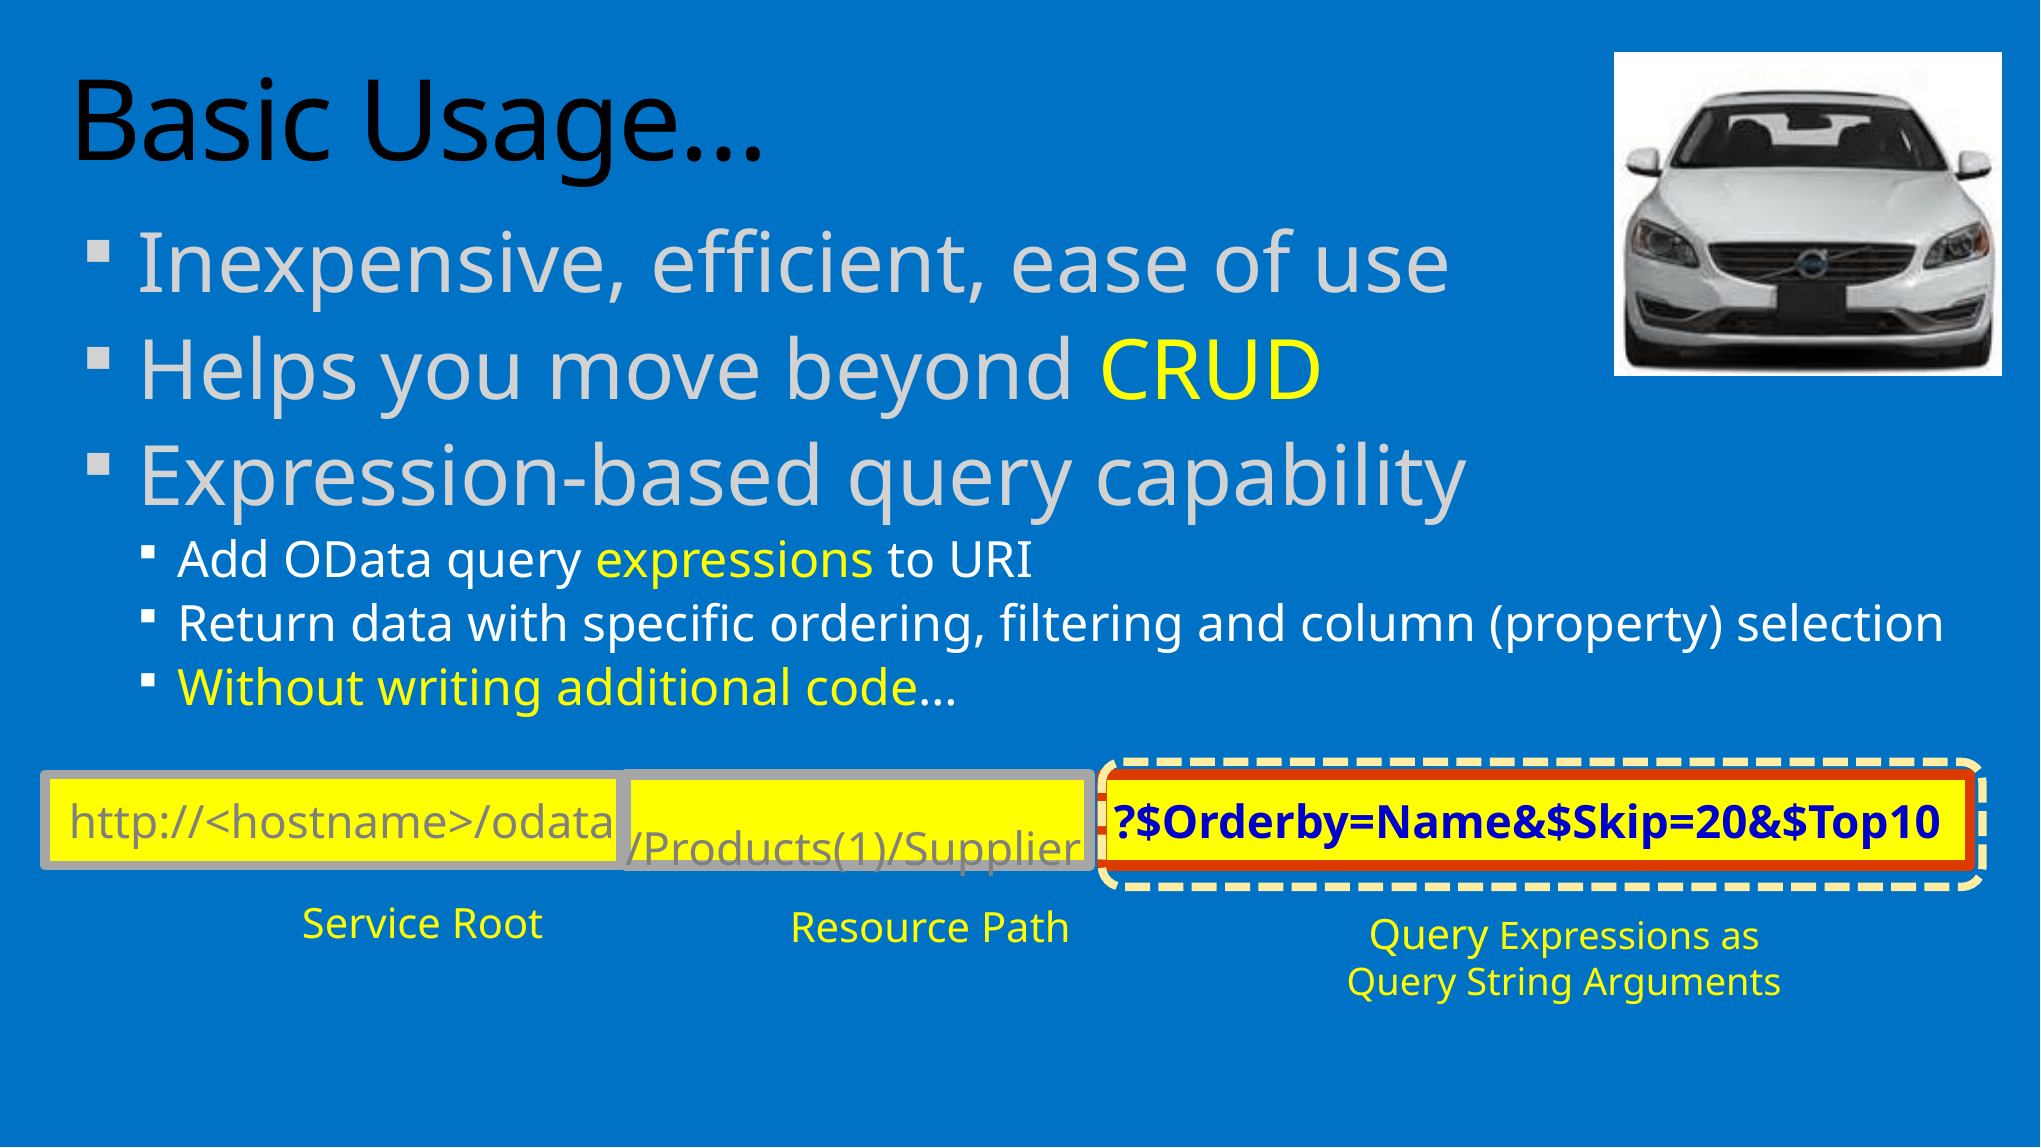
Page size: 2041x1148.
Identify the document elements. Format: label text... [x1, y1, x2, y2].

text_box Inexpensive, efficient, ease of use Helps you move beyond CRUD Expression-based query capability Add OData query expressions to URI Return data with specific ordering, filtering and column (property) selection Without writing additional code… [57, 205, 2008, 944]
text_box Query Expressions as Query String Arguments [1320, 907, 1809, 1004]
title Basic Usage… [45, 48, 1996, 199]
text_box Service Root [139, 896, 706, 956]
text_box [1100, 760, 1984, 888]
text_box Resource Path [696, 900, 1164, 960]
text_box http://<hostname>/odata [44, 773, 622, 867]
text_box /Products(1)/Supplier [625, 773, 1090, 867]
picture [1614, 52, 2003, 376]
